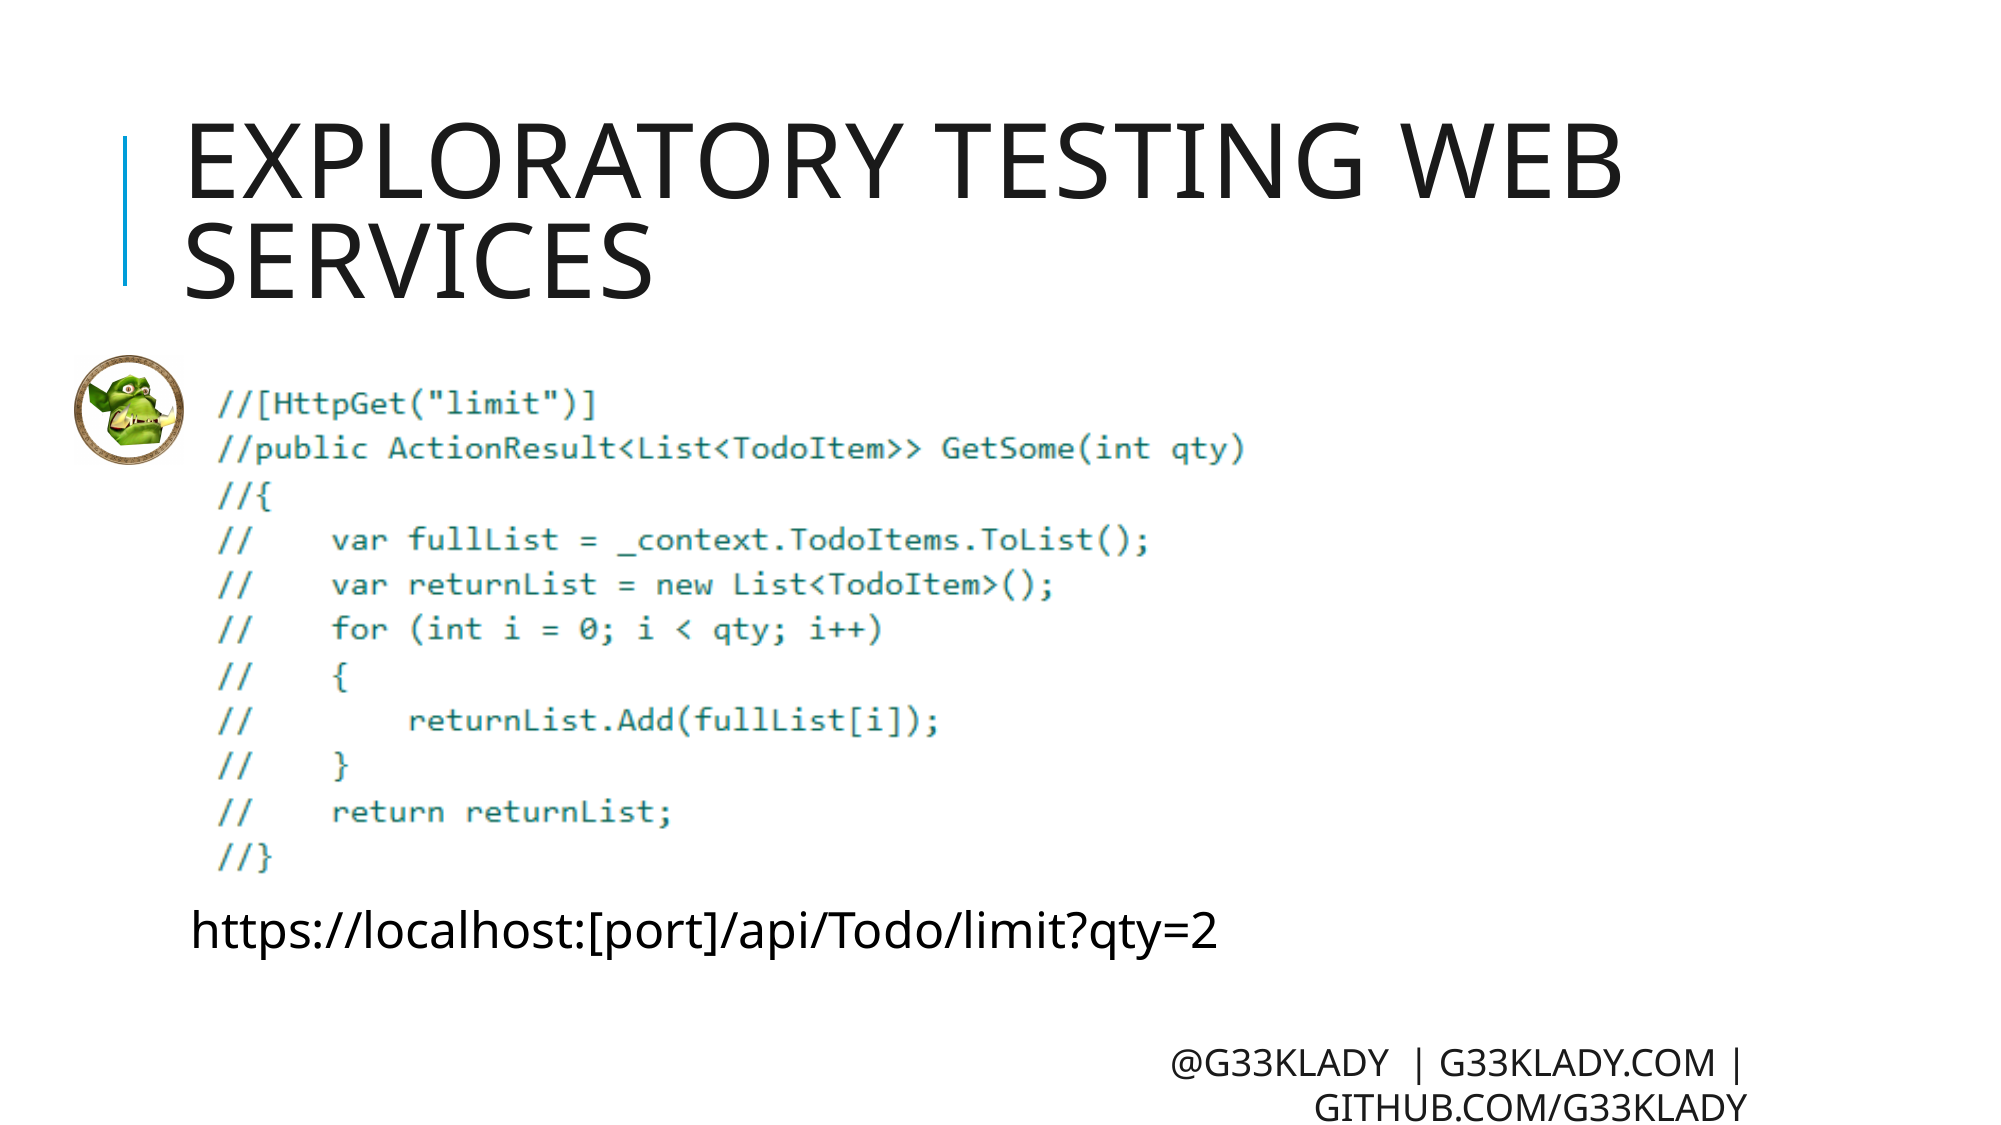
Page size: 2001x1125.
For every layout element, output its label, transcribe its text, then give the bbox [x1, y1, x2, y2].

picture [74, 355, 1305, 899]
list https://localhost:[port]/api/Todo/limit?qty=2 [168, 898, 1763, 1035]
title Exploratory testing web services [168, 96, 1763, 342]
footer @g33klady | g33klady.com | github.com/g33klady [794, 1061, 1763, 1107]
